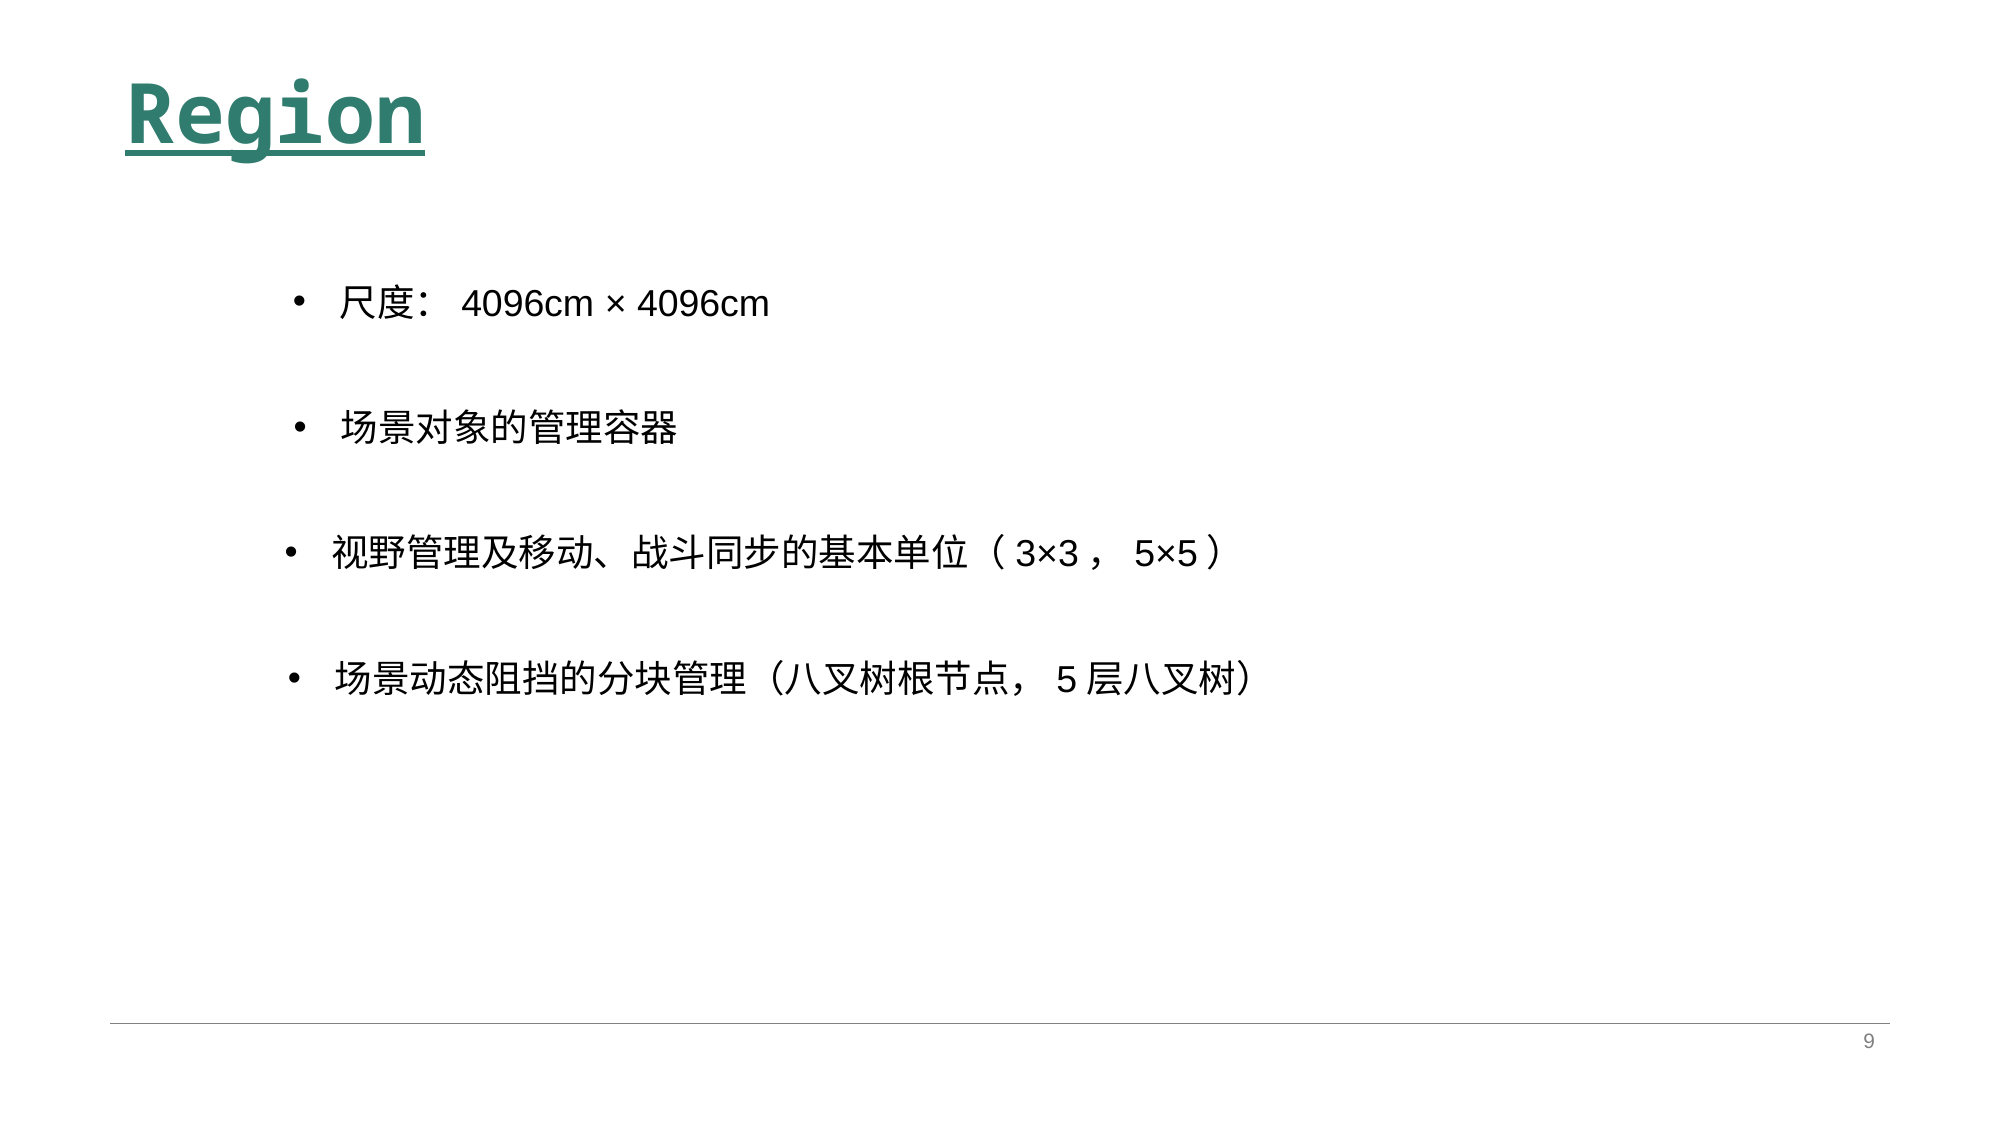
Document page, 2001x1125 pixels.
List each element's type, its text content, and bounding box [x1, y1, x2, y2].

slide_number 9 [1412, 1023, 1890, 1058]
text_box 尺度：4096cm × 4096cm [278, 271, 786, 331]
title Region [109, 0, 1890, 169]
text_box 视野管理及移动、战斗同步的基本单位（3×3，5×5） [269, 521, 1260, 582]
text_box 场景动态阻挡的分块管理（八叉树根节点，5层八叉树） [273, 647, 1289, 707]
text_box 场景对象的管理容器 [279, 396, 694, 457]
